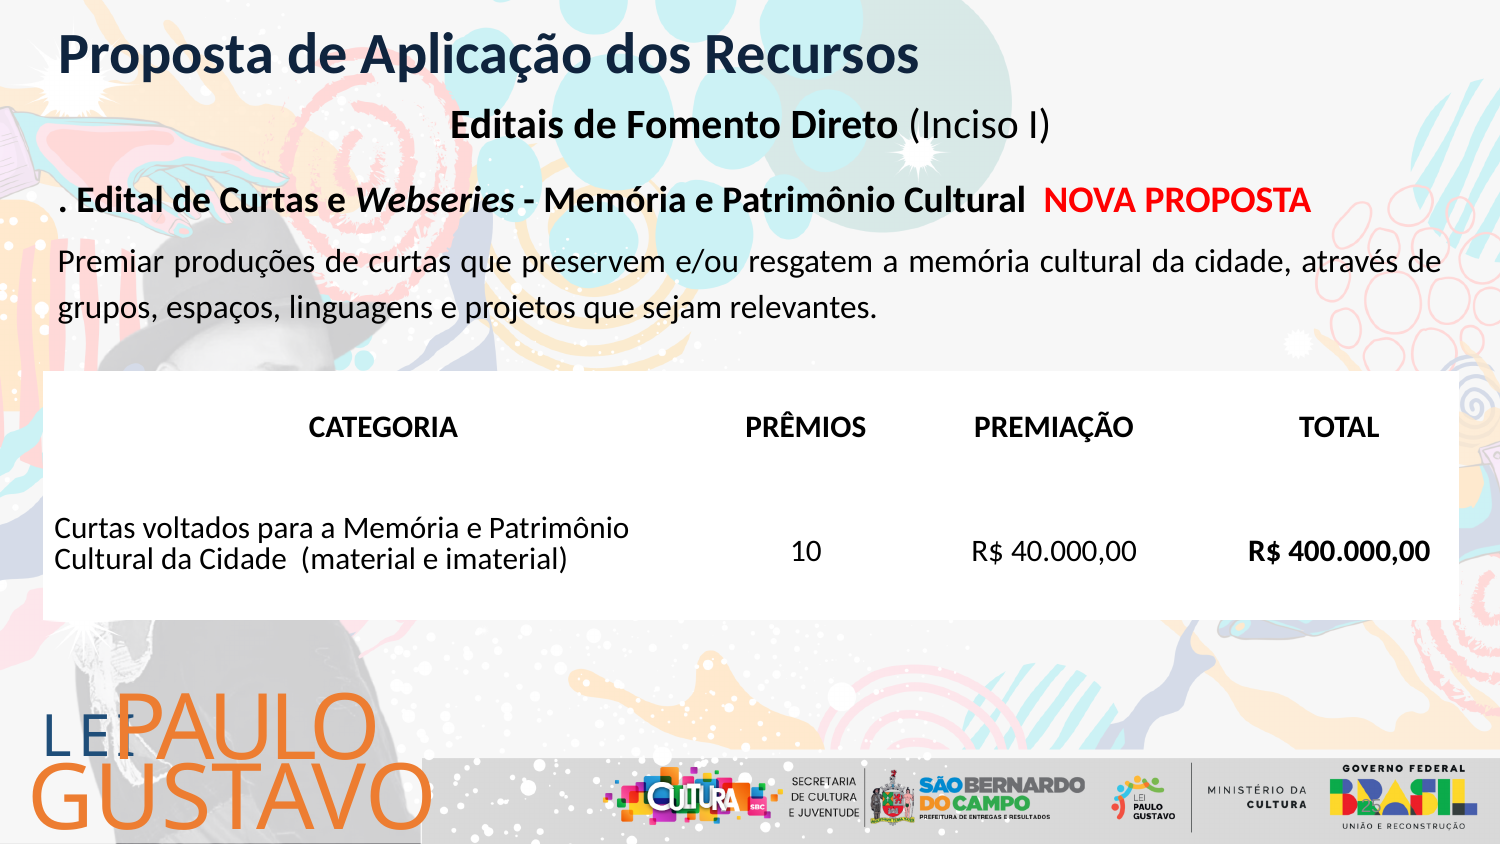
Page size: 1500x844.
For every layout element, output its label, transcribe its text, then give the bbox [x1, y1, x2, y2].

table_header PRÊMIOS [724, 371, 888, 472]
table_header CATEGORIA [43, 371, 724, 472]
table_cell Curtas voltados para a Memória e Patrimônio Cultural da Cidade (material e imaterial) [43, 472, 724, 620]
table_header TOTAL [1220, 371, 1459, 472]
picture [490, 759, 1500, 844]
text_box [13, 660, 490, 844]
table_cell 10 [724, 472, 888, 620]
text_box Premiar produções de curtas que preservem e/ou resgatem a memória cultural da cidade, através de grupos, espaços, linguagens e projetos que sejam relevantes. [42, 225, 1459, 333]
table_cell R$ 40.000,00 [888, 472, 1220, 620]
text_box Editais de Fomento Direto (Inciso I) [42, 82, 1459, 122]
text_box . Edital de Curtas e Webseries - Memória e Patrimônio Cultural NOVA PROPOSTA [42, 122, 1459, 225]
table_cell R$ 400.000,00 [1220, 472, 1459, 620]
text_box Proposta de Aplicação dos Recursos [43, 0, 1429, 100]
table_header PREMIAÇÃO [888, 371, 1220, 472]
slide_number 25 [1059, 782, 1397, 828]
